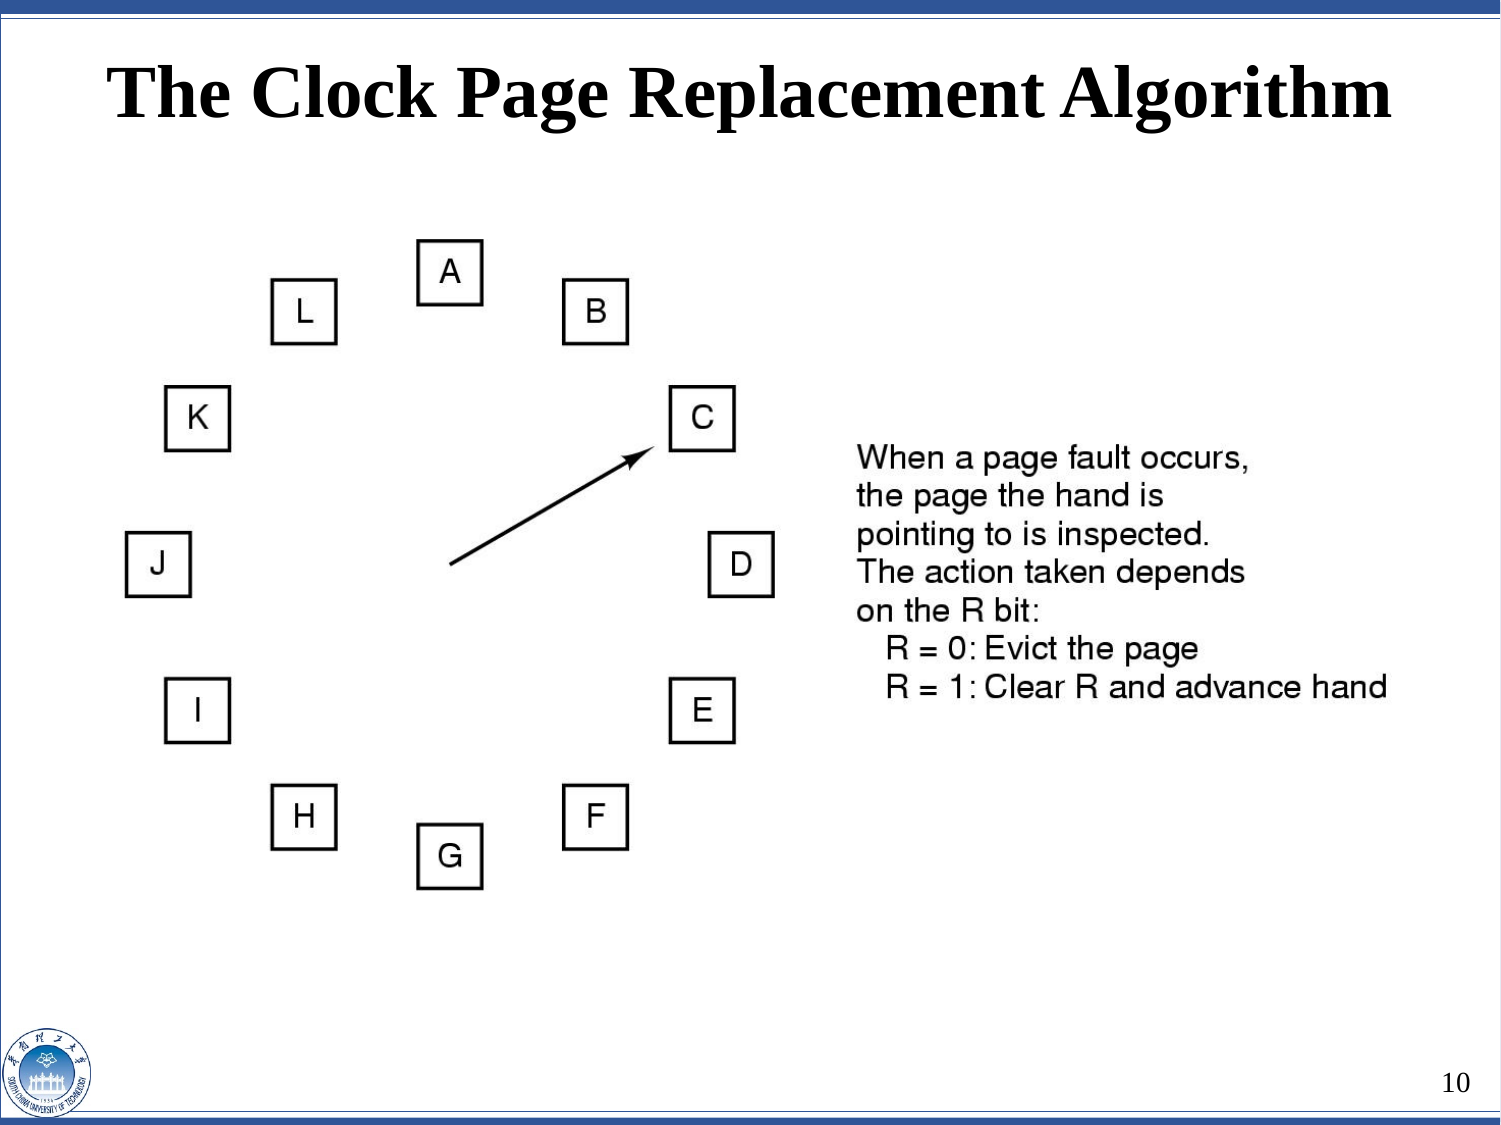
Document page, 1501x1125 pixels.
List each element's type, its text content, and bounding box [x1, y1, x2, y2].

picture [2, 1028, 91, 1117]
text_box 10 [1416, 1056, 1486, 1123]
picture [121, 231, 1394, 894]
title The Clock Page Replacement Algorithm [0, 0, 1501, 188]
